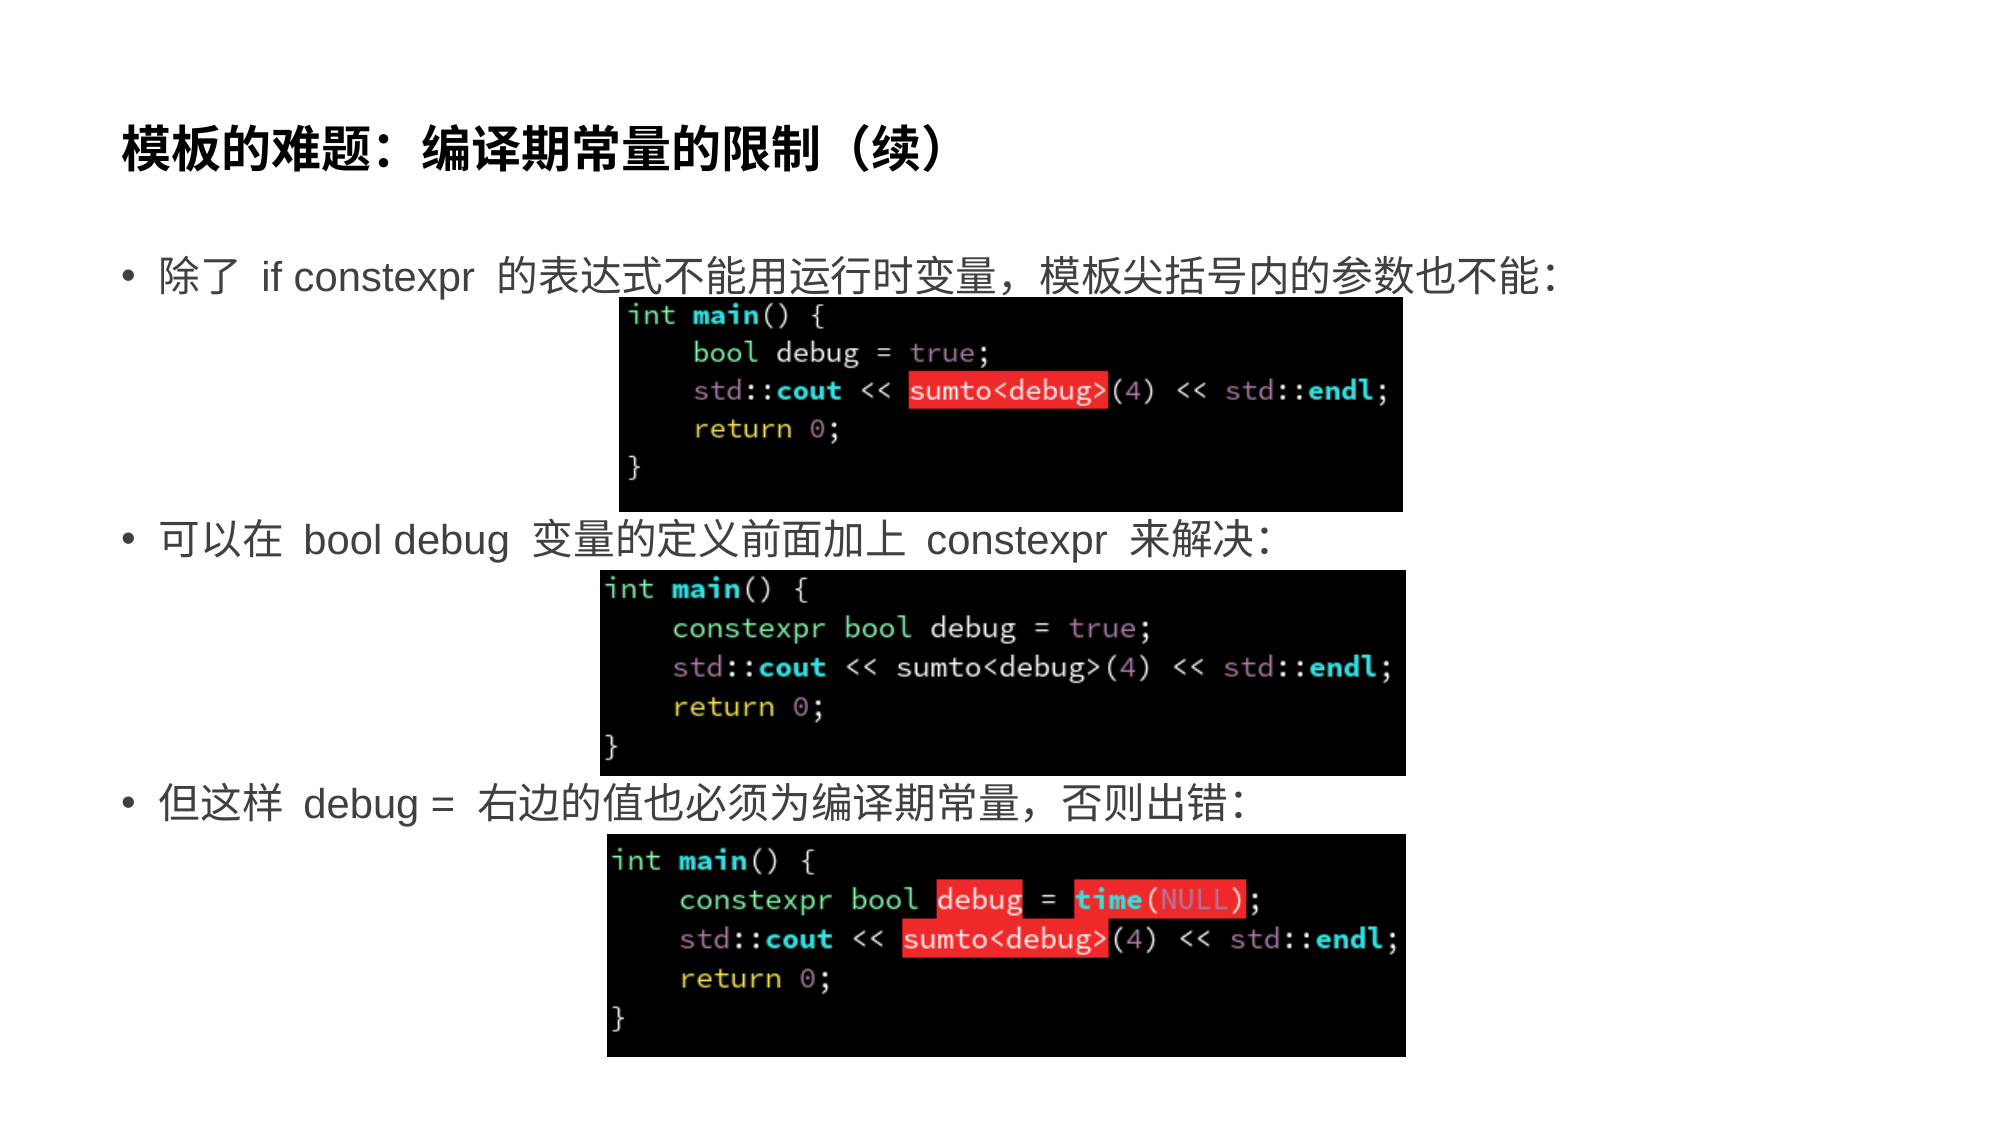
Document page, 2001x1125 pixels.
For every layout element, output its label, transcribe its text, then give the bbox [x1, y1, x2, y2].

picture [606, 834, 1406, 1057]
picture [600, 570, 1406, 776]
list 除了 if constexpr 的表达式不能用运行时变量，模板尖括号内的参数也不能： 可以在 bool debug 变量的定义前面加上 constexpr 来解决： 但这样 debug = 右边的值也必须为编译期常量，否则出错： [106, 247, 1832, 962]
picture [619, 297, 1403, 512]
title 模板的难题：编译期常量的限制（续） [106, 42, 1832, 247]
